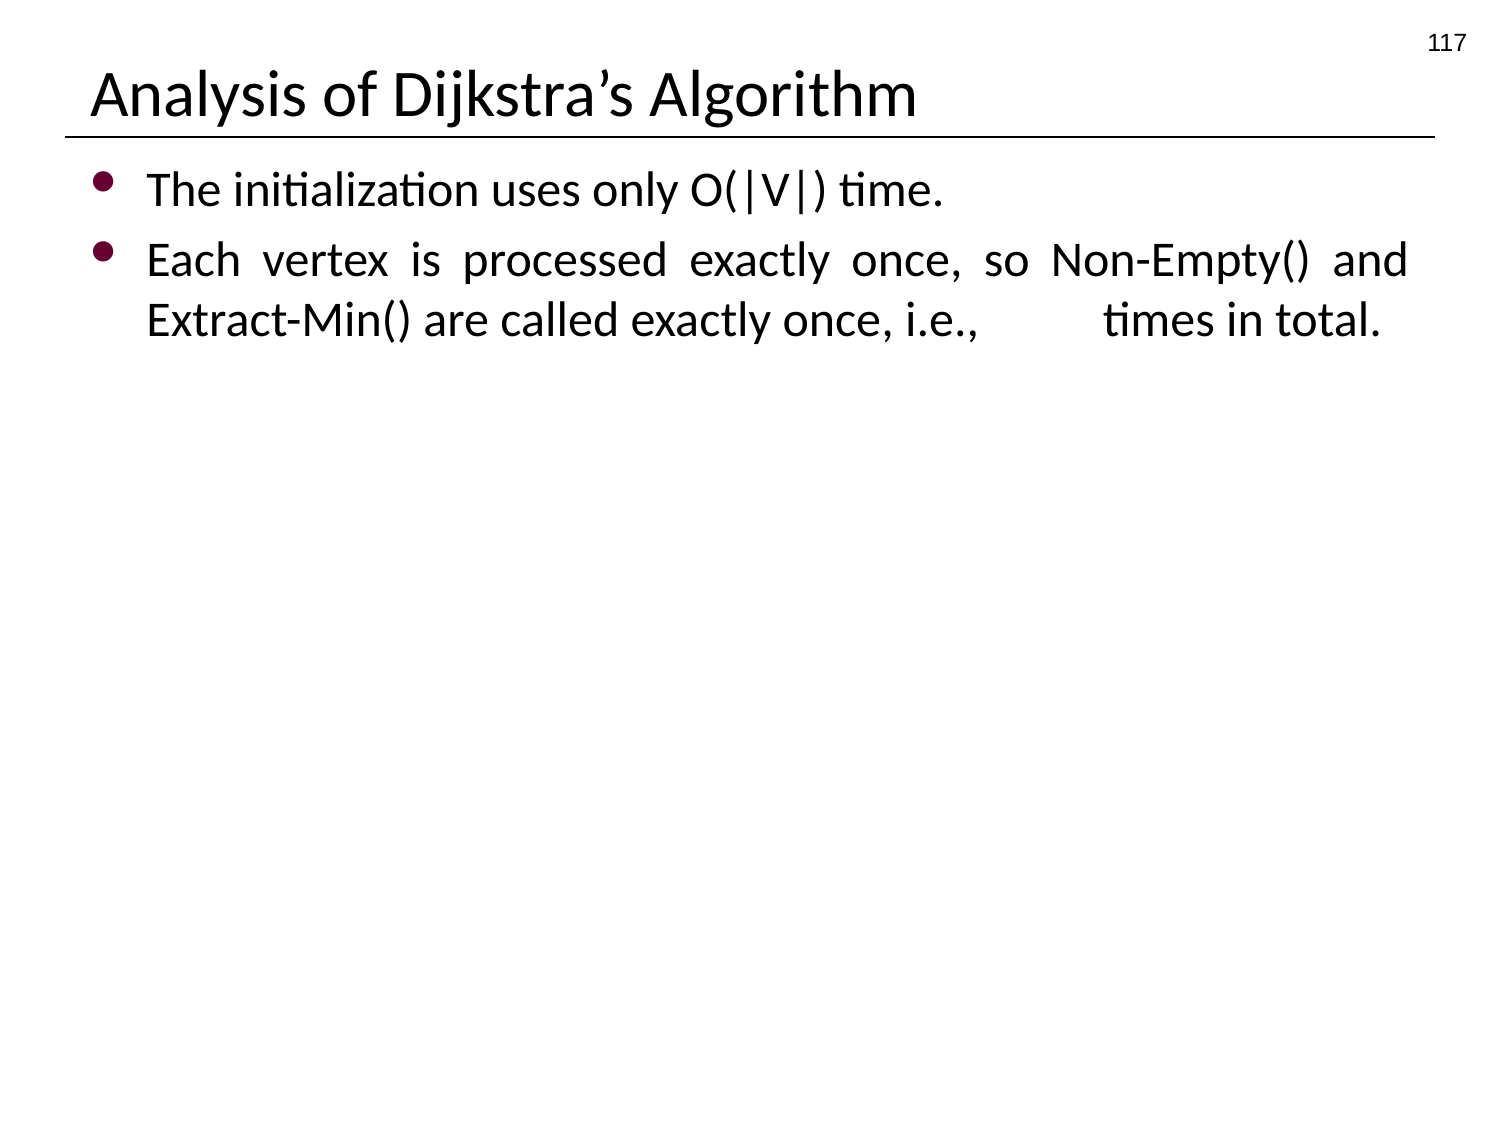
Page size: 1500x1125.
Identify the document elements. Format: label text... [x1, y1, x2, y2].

slide_number 117 [1131, 18, 1483, 62]
list The initialization uses only O(|V|) time. Each vertex is processed exactly once, so Non-Empty() and Extract-Min() are called exactly once, i.e., times in total. [75, 148, 1425, 1094]
title Analysis of Dijkstra’s Algorithm [75, 20, 1425, 138]
